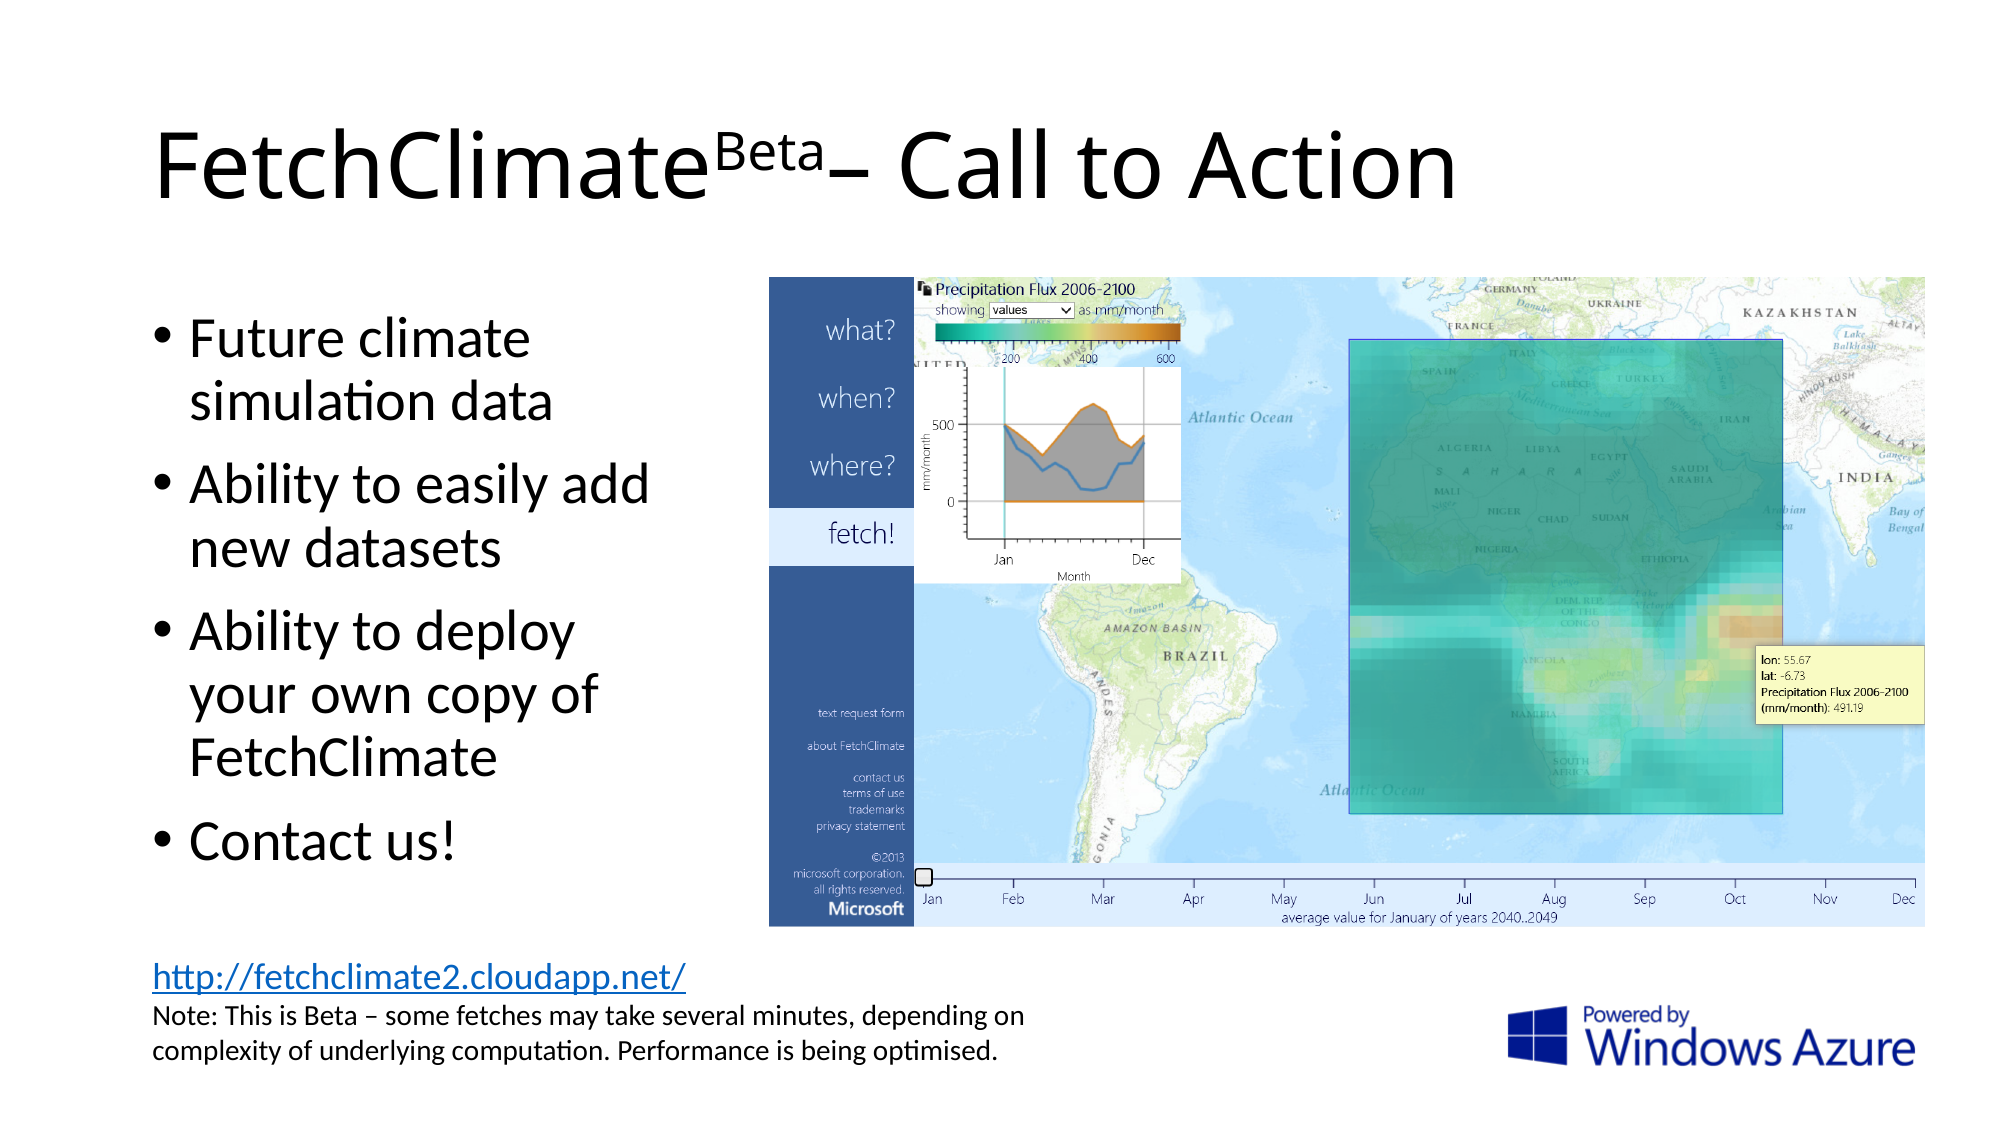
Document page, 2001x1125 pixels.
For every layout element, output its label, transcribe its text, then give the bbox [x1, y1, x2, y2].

list Future climate simulation data Ability to easily add new datasets Ability to deploy your own copy of FetchClimate Contact us! [137, 299, 667, 944]
picture [769, 277, 1925, 927]
picture [1474, 970, 1955, 1096]
text_box http://fetchclimate2.cloudapp.net/ Note: This is Beta – some fetches may take several minutes, depending on complexity of underlying computation. Performance is being optimised. [137, 944, 1172, 1074]
title FetchClimateBeta– Call to Action [137, 59, 1863, 278]
